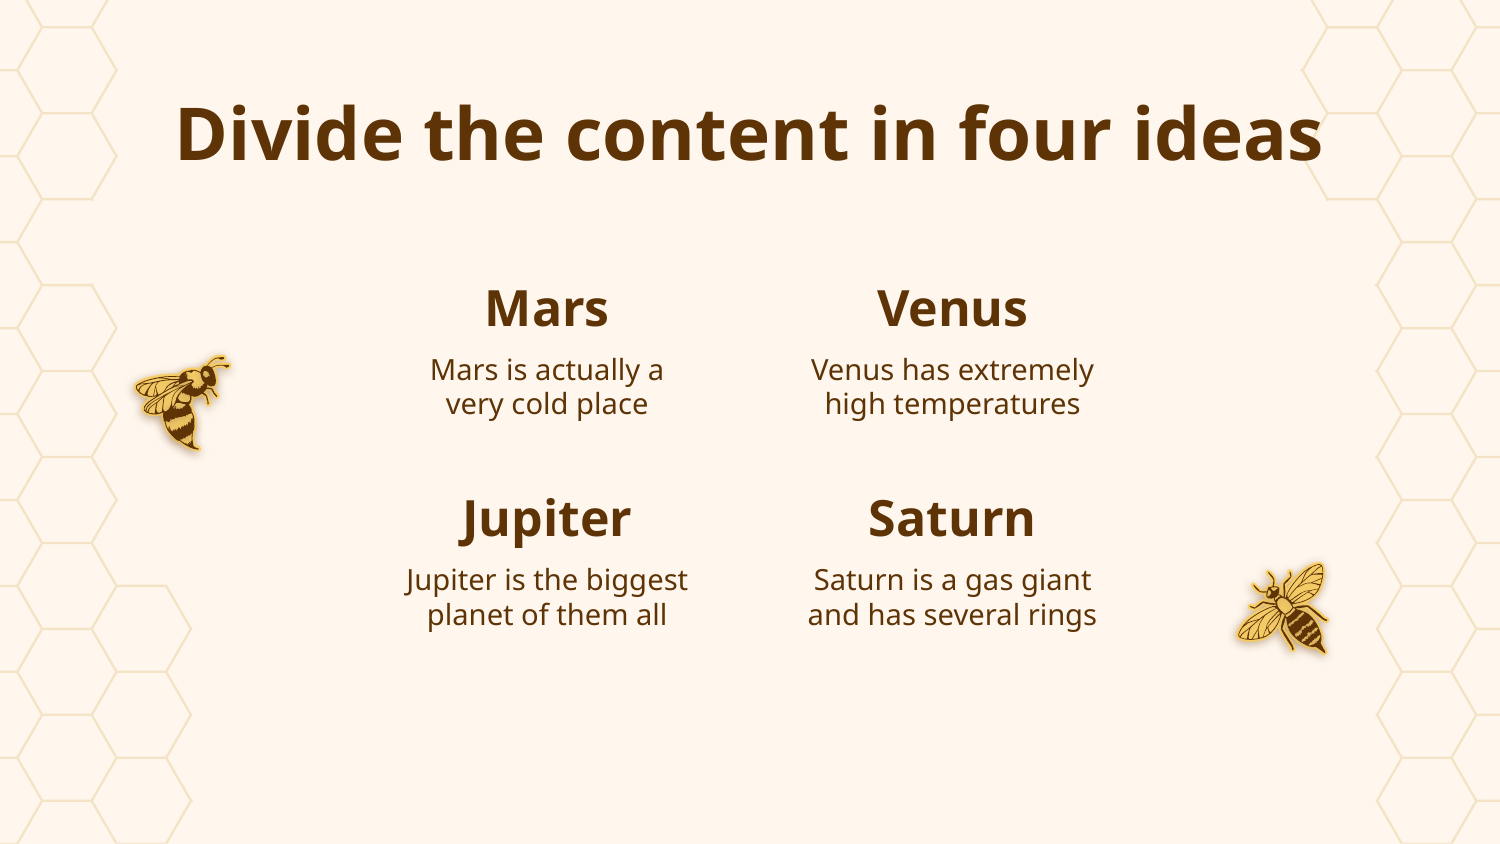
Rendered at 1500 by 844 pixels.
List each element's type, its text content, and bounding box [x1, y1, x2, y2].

subtitle Mars [385, 289, 710, 352]
subtitle Jupiter [385, 499, 710, 562]
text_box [1232, 567, 1333, 663]
subtitle Jupiter is the biggest planet of them all [385, 562, 710, 656]
subtitle Mars is actually a very cold place [385, 352, 710, 446]
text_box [131, 348, 227, 449]
subtitle Saturn is a gas giant and has several rings [790, 562, 1115, 656]
title Divide the content in four ideas [118, 72, 1382, 167]
subtitle Venus [790, 289, 1115, 352]
subtitle Saturn [790, 499, 1115, 562]
subtitle Venus has extremely high temperatures [790, 352, 1115, 446]
